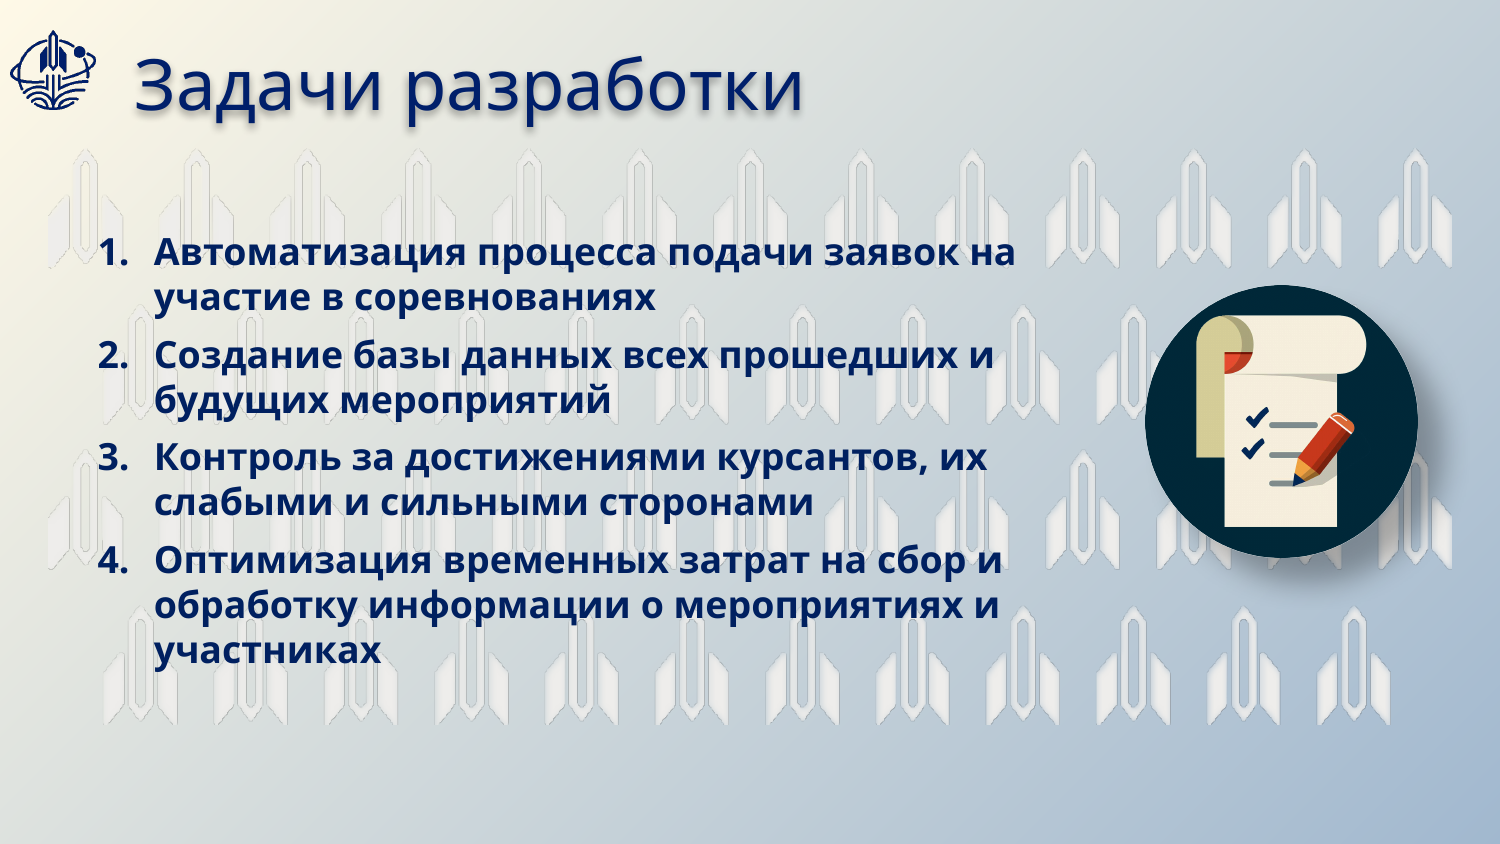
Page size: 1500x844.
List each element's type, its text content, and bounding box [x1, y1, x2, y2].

text_box Задачи разработки [119, 40, 1093, 134]
picture [10, 30, 96, 110]
picture [48, 148, 1452, 725]
